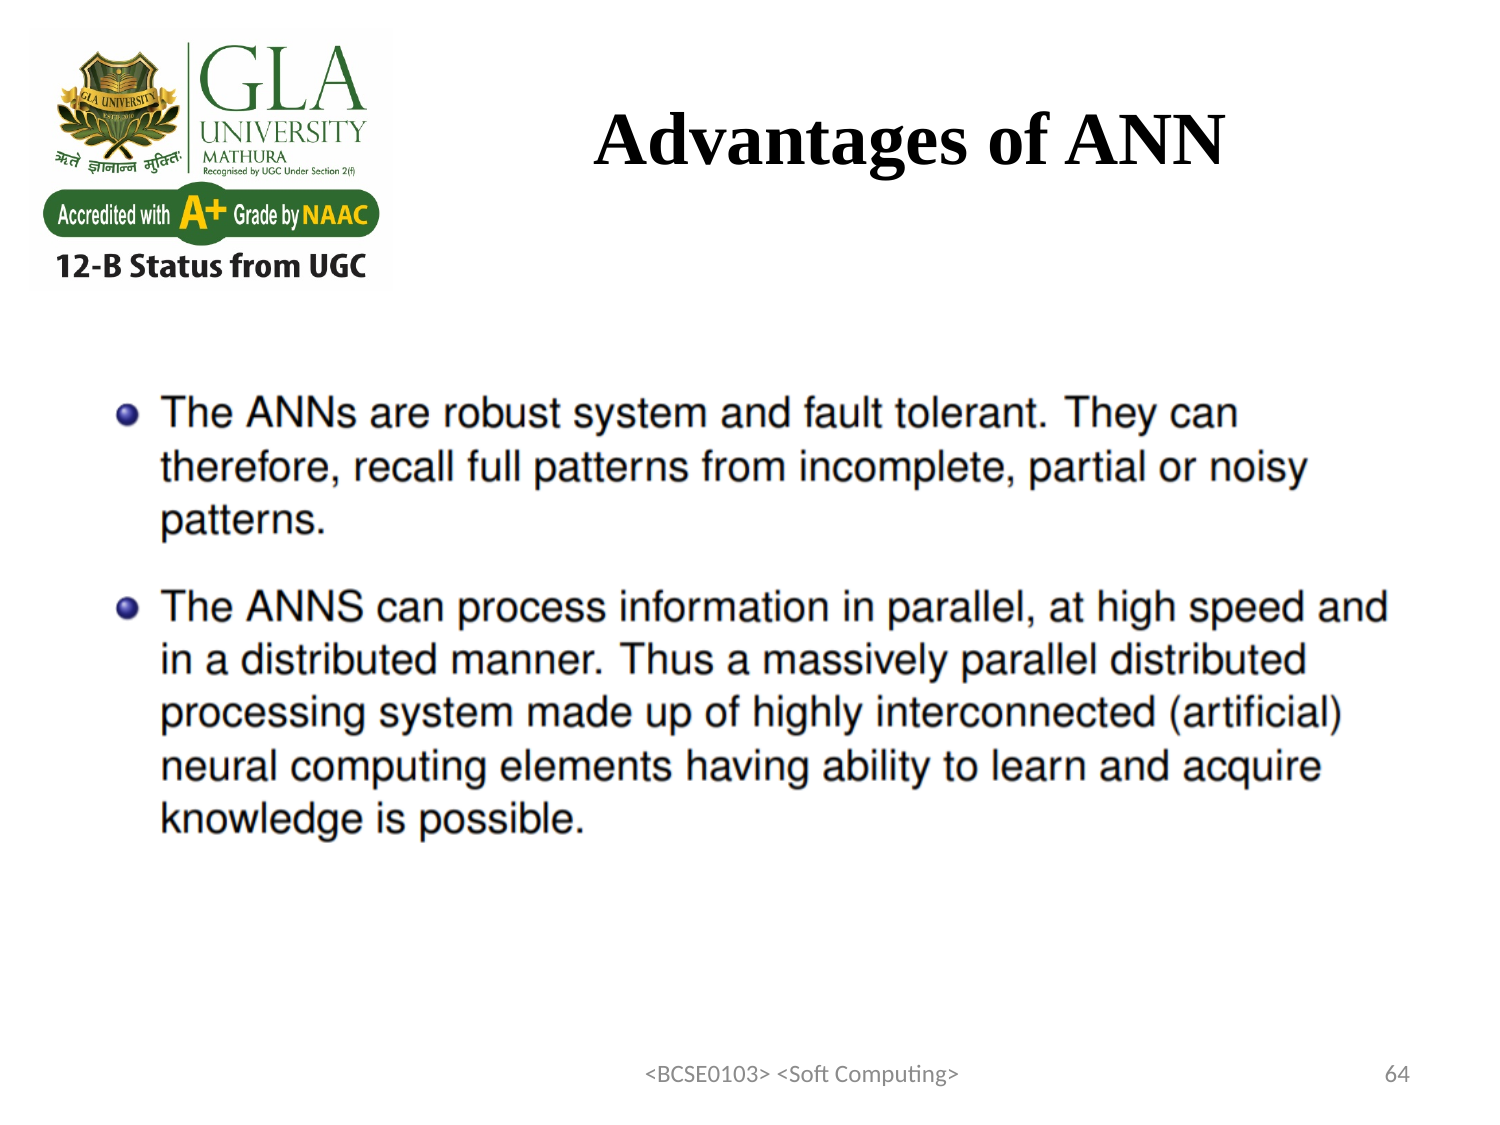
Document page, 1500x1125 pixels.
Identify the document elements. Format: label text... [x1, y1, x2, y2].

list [74, 288, 1426, 980]
title Advantages of ANN [396, 45, 1425, 225]
footer <BCSE0103> <Soft Computing> [512, 1042, 1074, 1103]
picture [29, 28, 393, 291]
slide_number 64 [1074, 1042, 1425, 1103]
